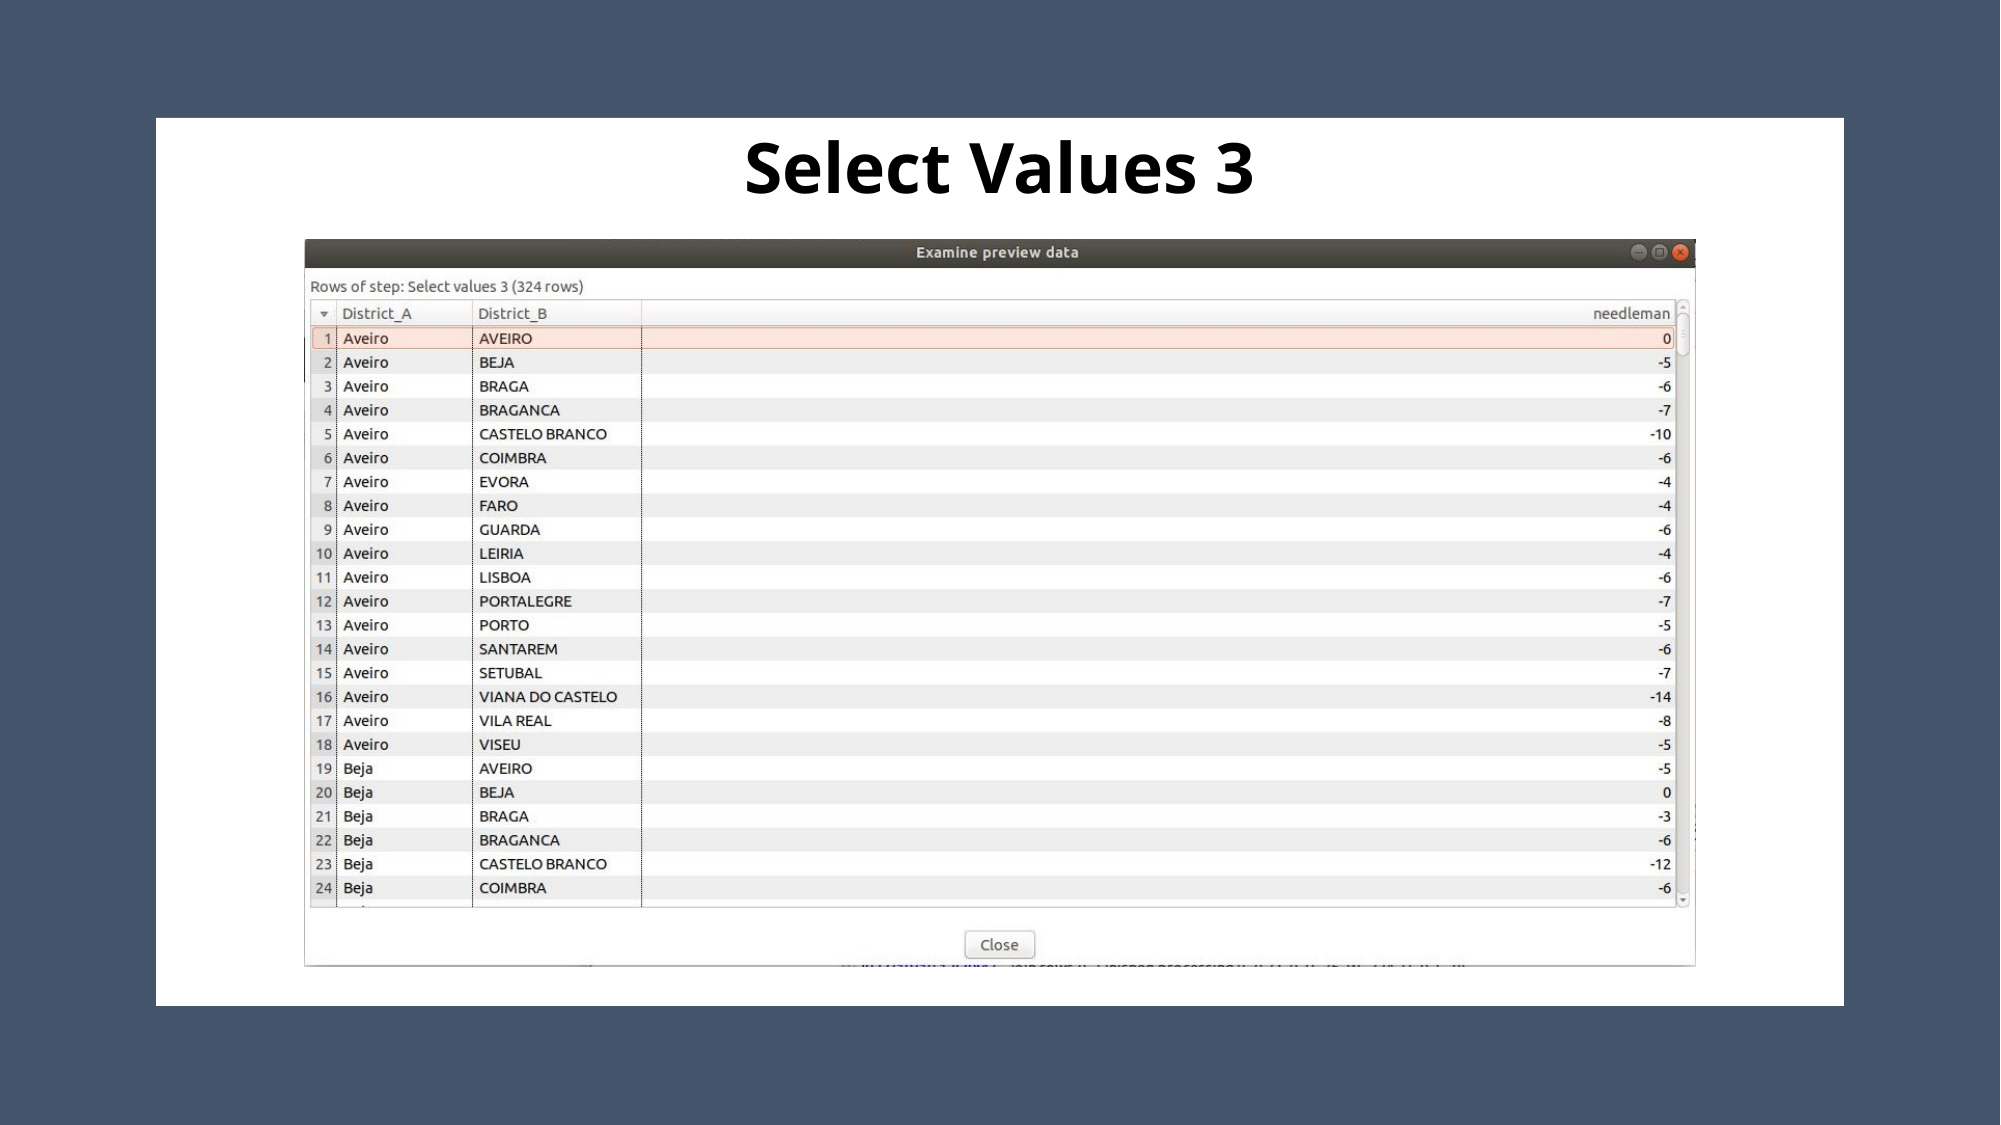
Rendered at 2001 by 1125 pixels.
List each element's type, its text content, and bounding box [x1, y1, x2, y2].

picture [304, 239, 1696, 967]
title Select Values 3 [156, 113, 1844, 233]
